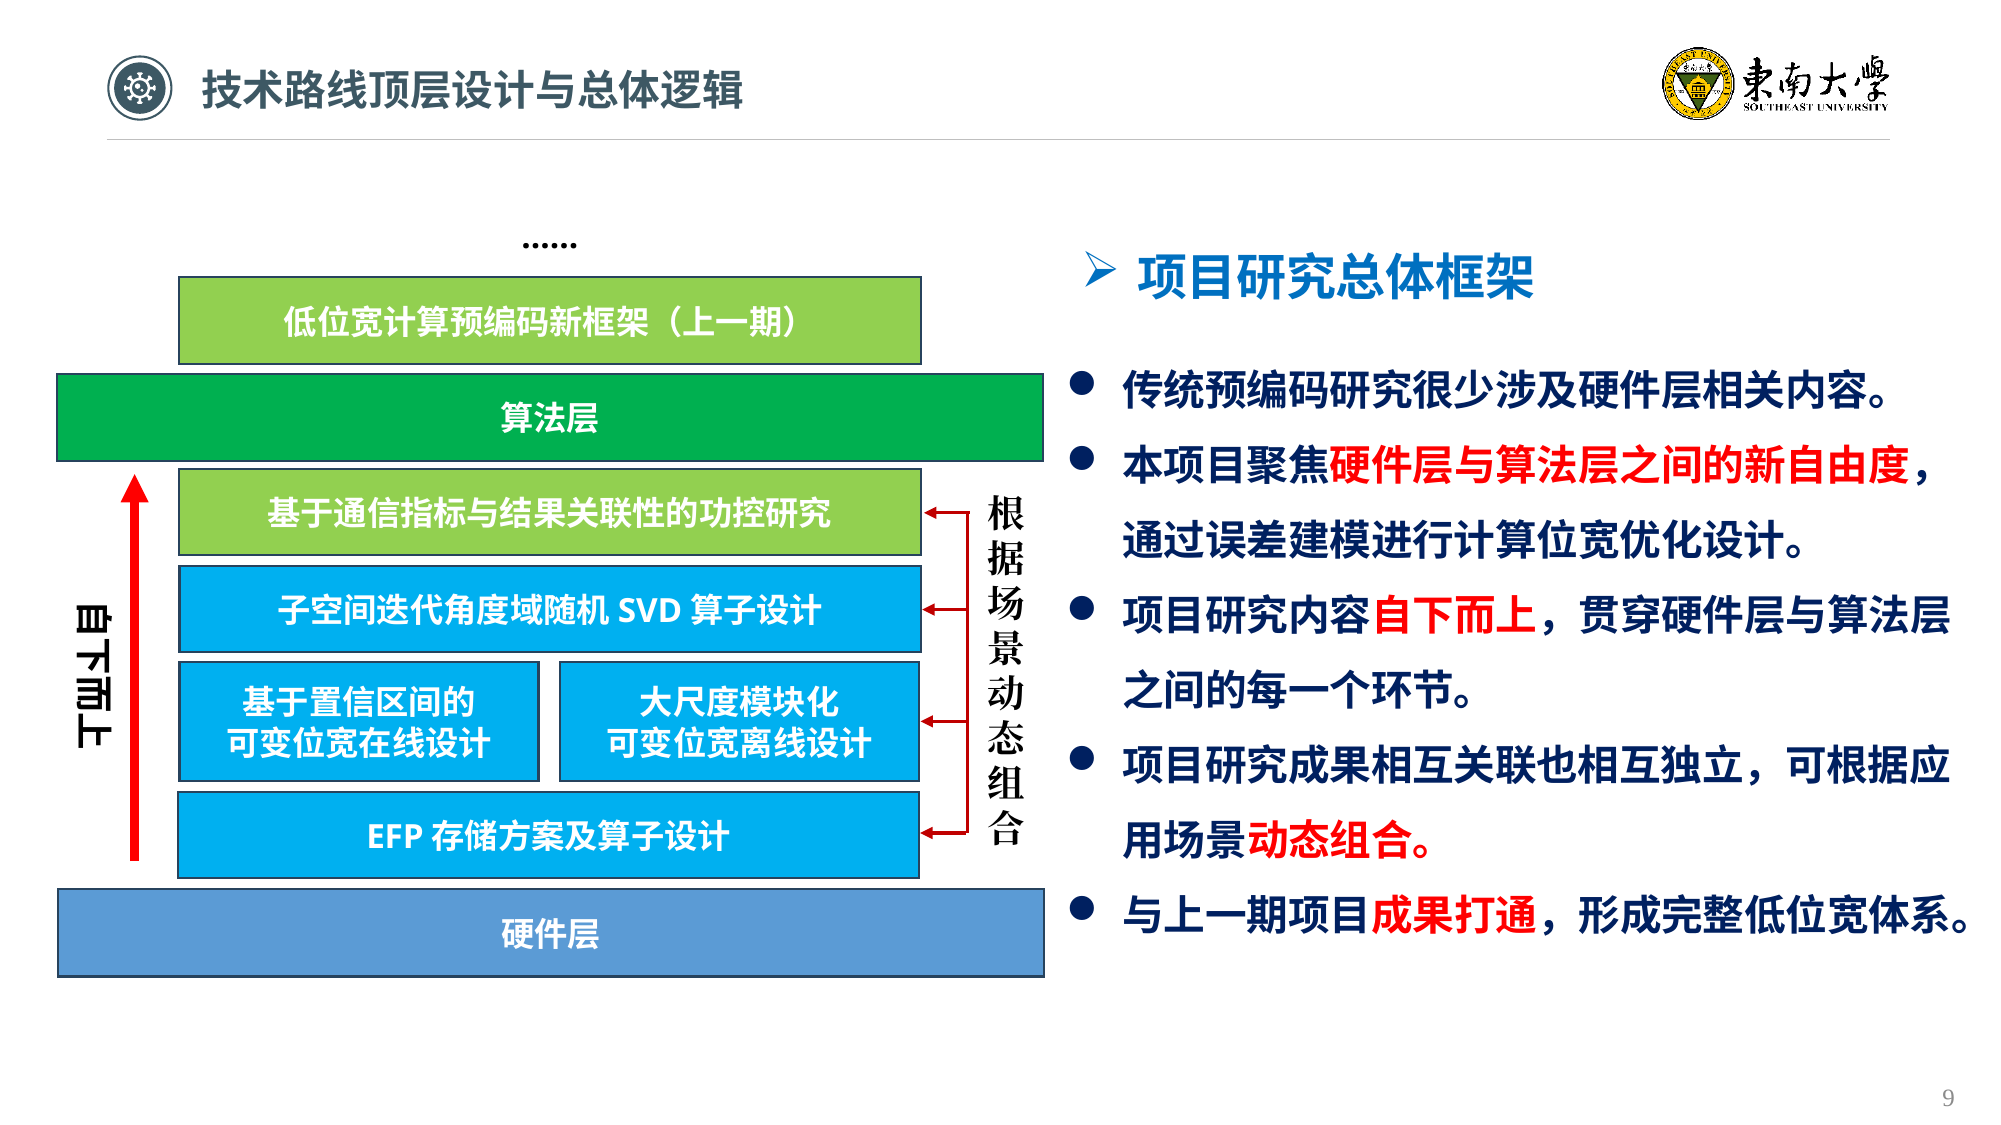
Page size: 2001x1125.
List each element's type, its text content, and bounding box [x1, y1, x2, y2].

text_box 技术路线顶层设计与总体逻辑 [201, 56, 1284, 122]
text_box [39, 208, 1076, 977]
picture [1662, 47, 1889, 120]
text_box 传统预编码研究很少涉及硬件层相关内容。 本项目聚焦硬件层与算法层之间的新自由度，通过误差建模进行计算位宽优化设计。 项目研究内容自下而上，贯穿硬件层与算法层之间的每一个环节。 项目研究成果相互关联也相互独立，可根据应用场景动态组合。 与上一期项目成果打通，形成完整低位宽体系。 [1076, 331, 1979, 947]
text_box 项目研究总体框架 [1076, 208, 1586, 313]
